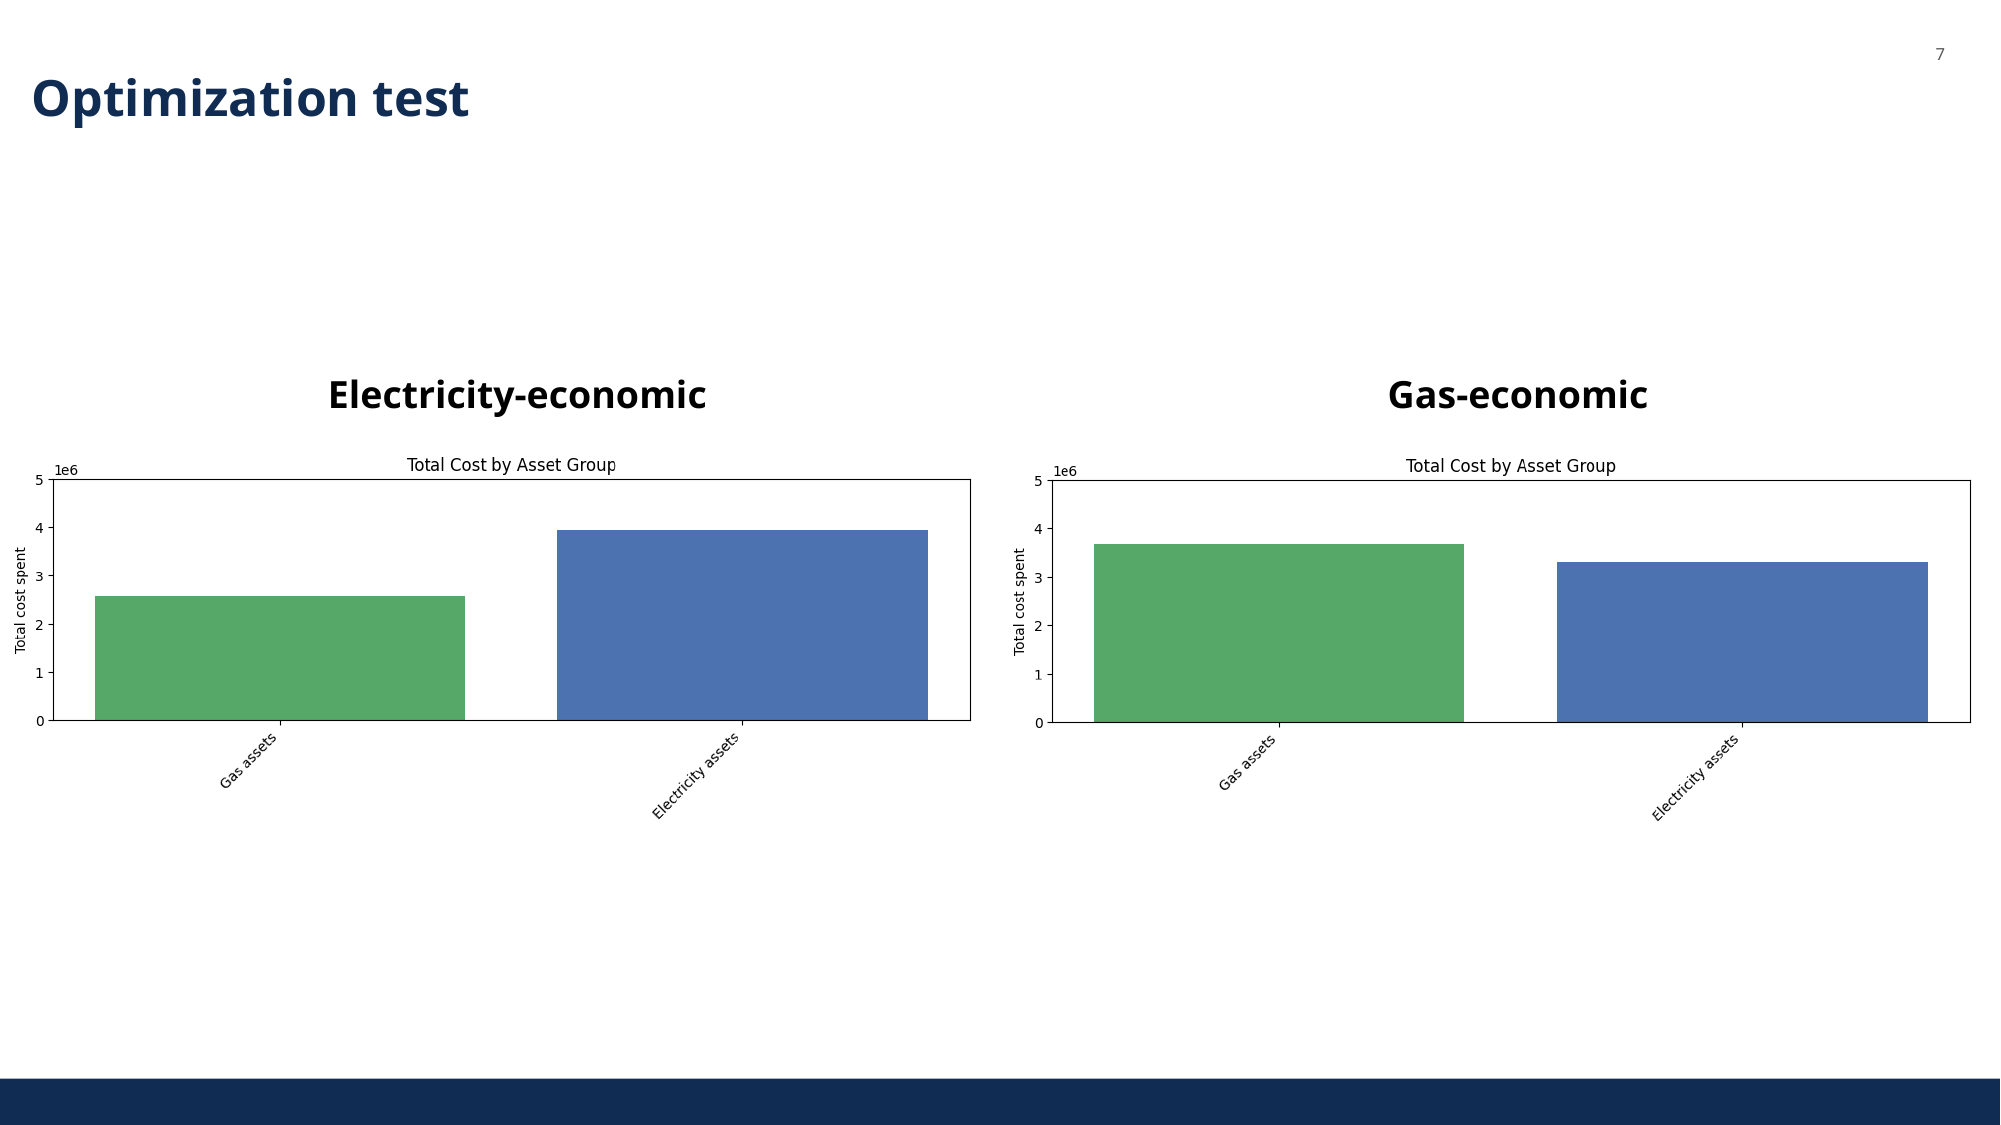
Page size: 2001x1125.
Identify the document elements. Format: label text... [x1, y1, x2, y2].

text_box Gas-economic [1353, 363, 1684, 424]
picture [0, 442, 984, 837]
slide_number 7 [1774, 6, 1945, 67]
picture [999, 443, 1984, 838]
title Optimization test [31, 66, 1449, 205]
text_box Electricity-economic [294, 363, 741, 424]
